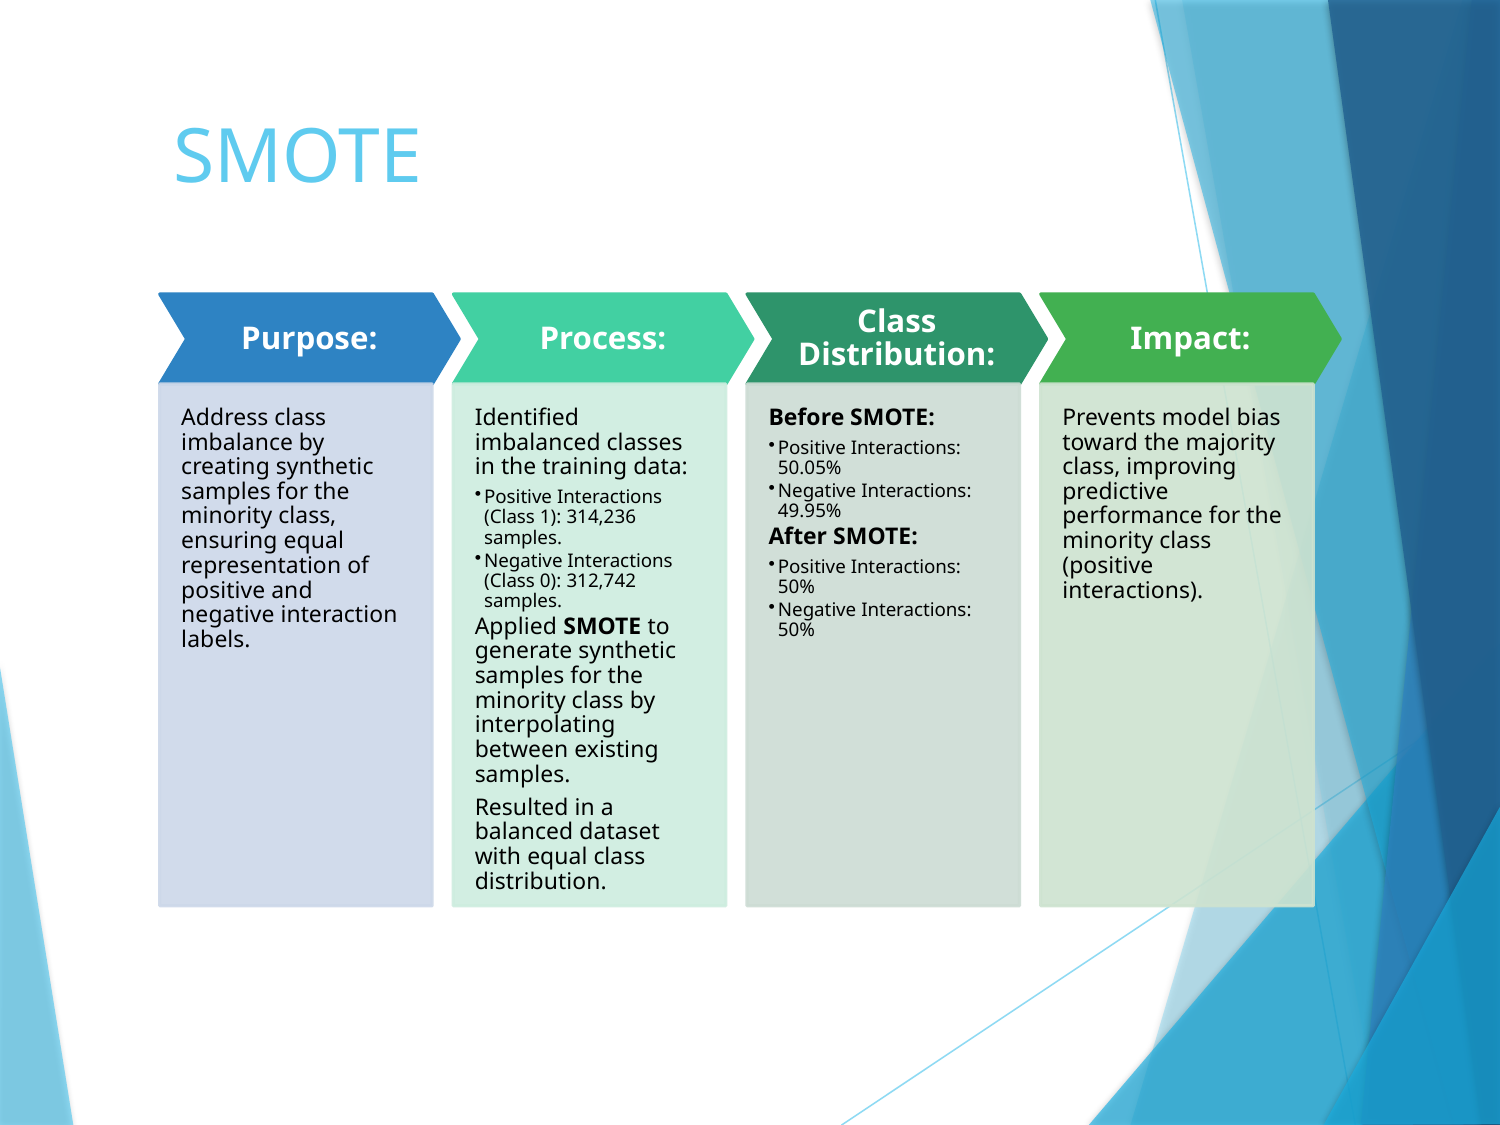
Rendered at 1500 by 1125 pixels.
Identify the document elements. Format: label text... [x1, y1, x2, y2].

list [157, 208, 1343, 992]
title SMOTE [158, 99, 1413, 281]
